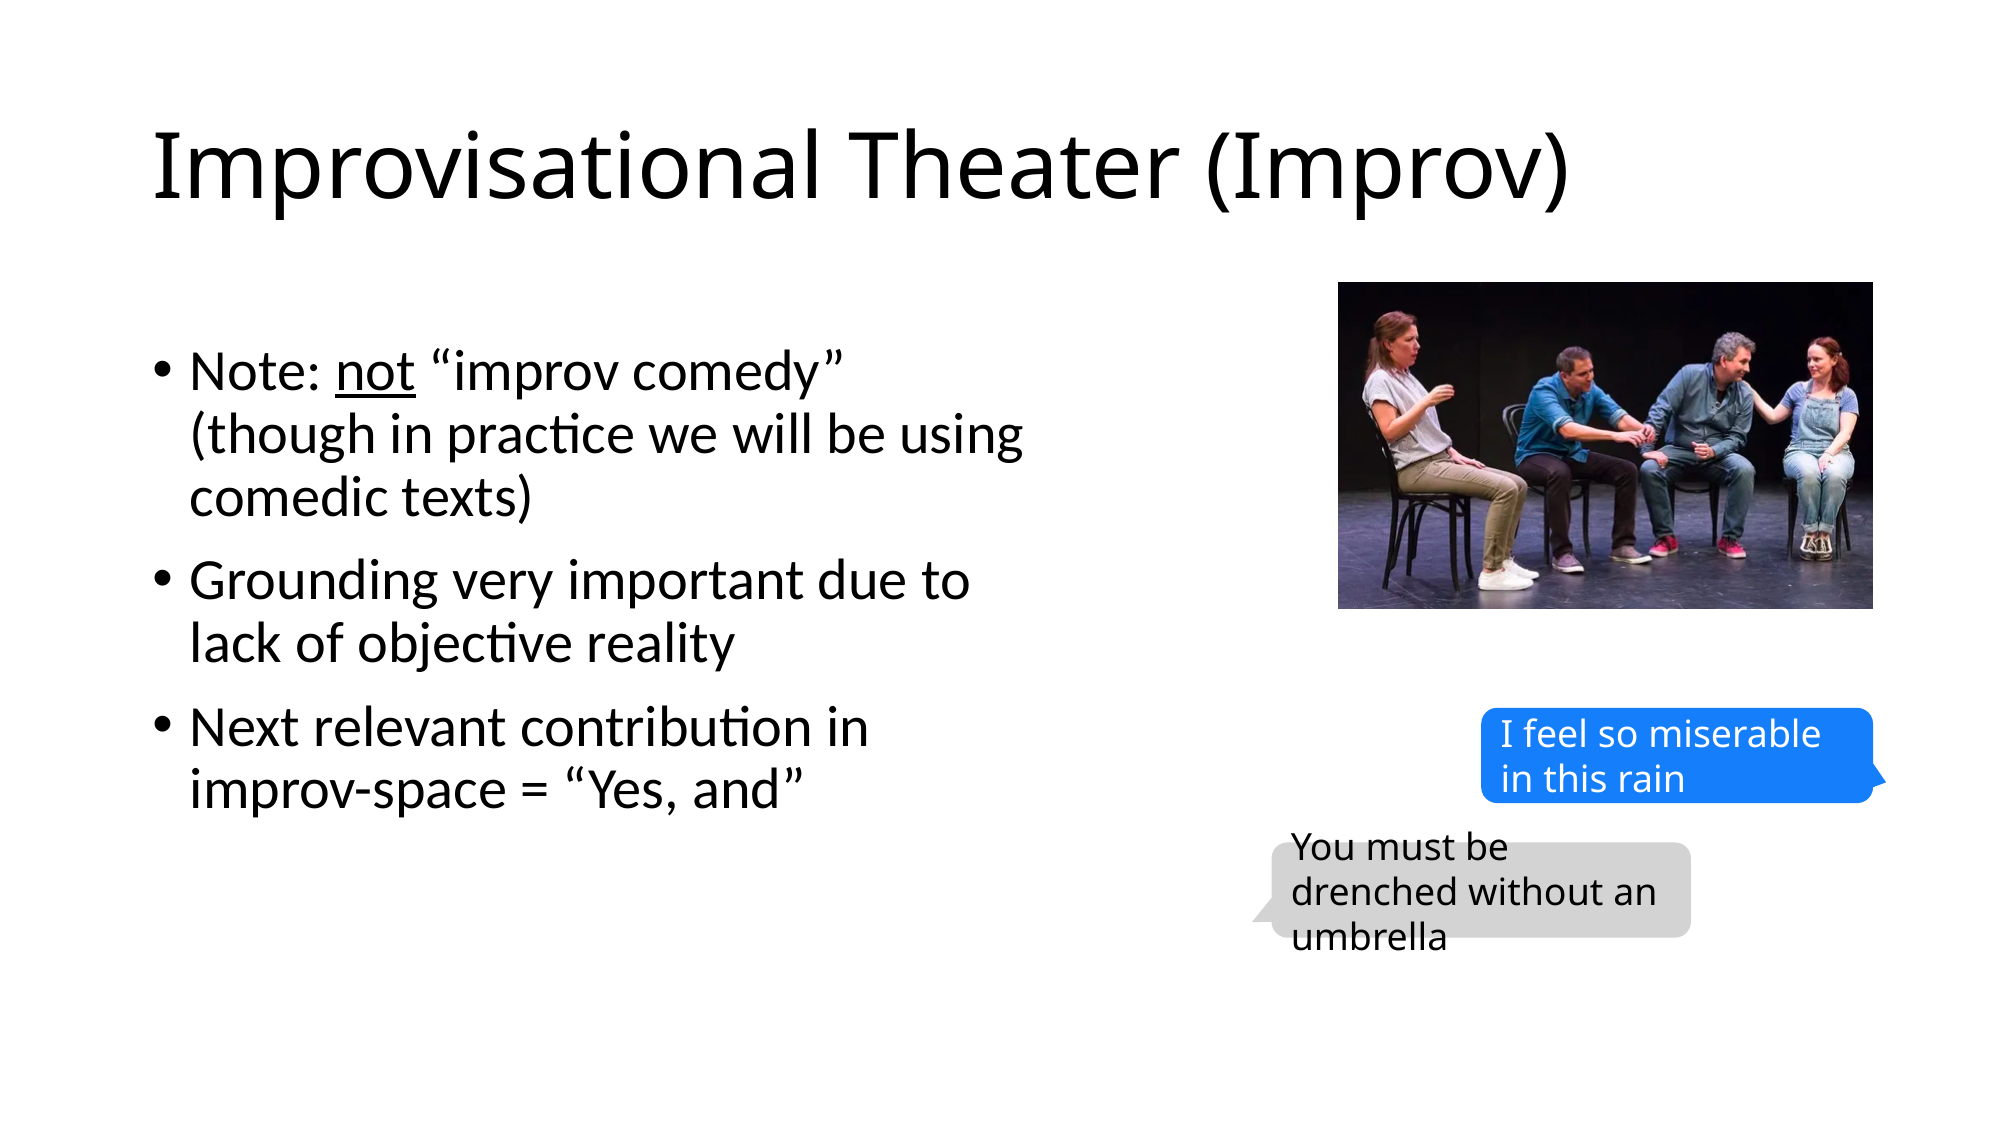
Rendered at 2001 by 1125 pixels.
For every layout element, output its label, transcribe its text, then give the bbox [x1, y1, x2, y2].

picture [1338, 282, 1873, 609]
list Note: not “improv comedy” (though in practice we will be using comedic texts) Grounding very important due to lack of objective reality Next relevant contribution in improv-space = “Yes, and” [137, 332, 1059, 951]
text_box You must be drenched without an umbrella [1249, 841, 1693, 939]
text_box I feel so miserable in this rain [1479, 706, 1888, 805]
title Improvisational Theater (Improv) [137, 59, 1863, 278]
